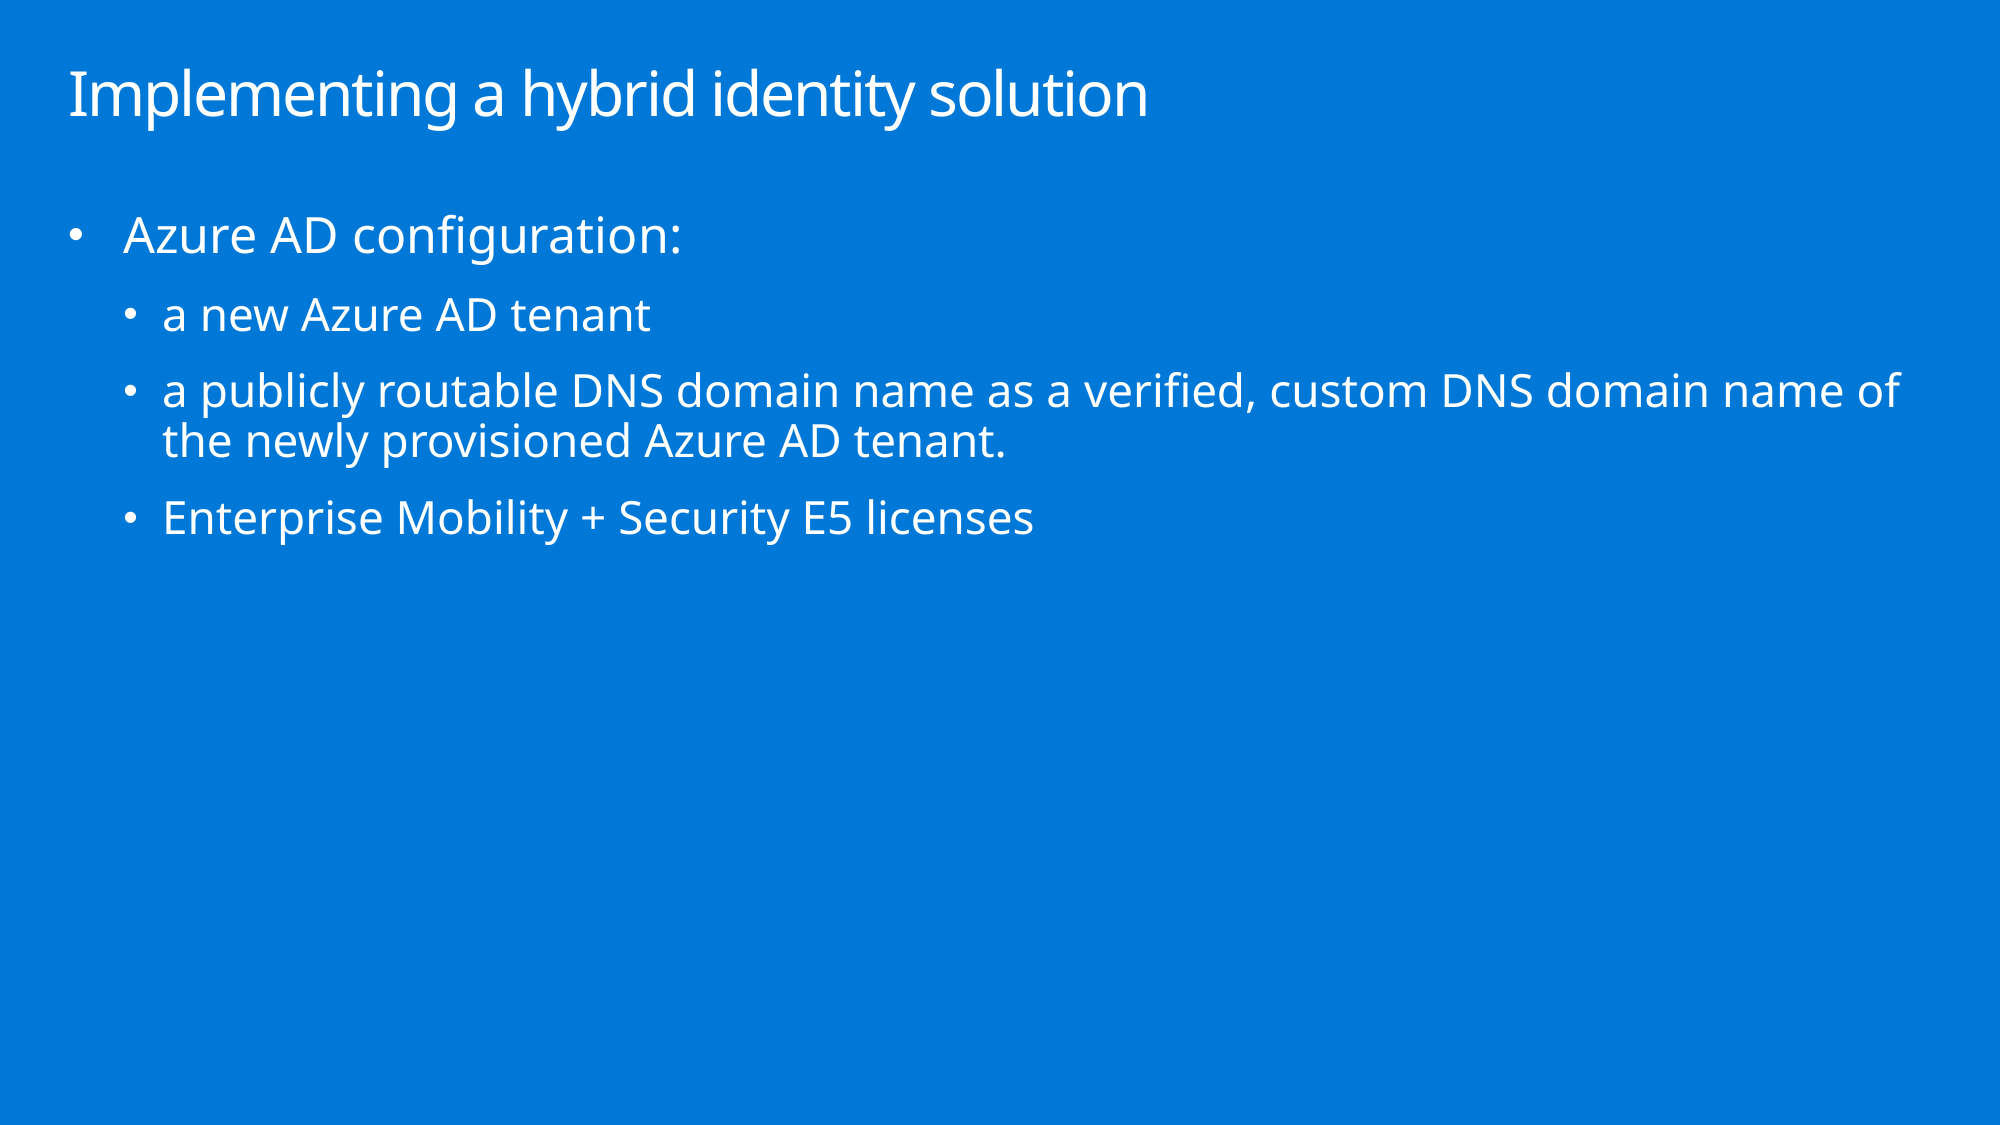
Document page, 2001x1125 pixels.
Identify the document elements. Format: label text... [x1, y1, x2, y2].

list Azure AD configuration: a new Azure AD tenant a publicly routable DNS domain name as a verified, custom DNS domain name of the newly provisioned Azure AD tenant. Enterprise Mobility + Security E5 licenses [44, 196, 1956, 1078]
title Implementing a hybrid identity solution [44, 47, 1957, 196]
